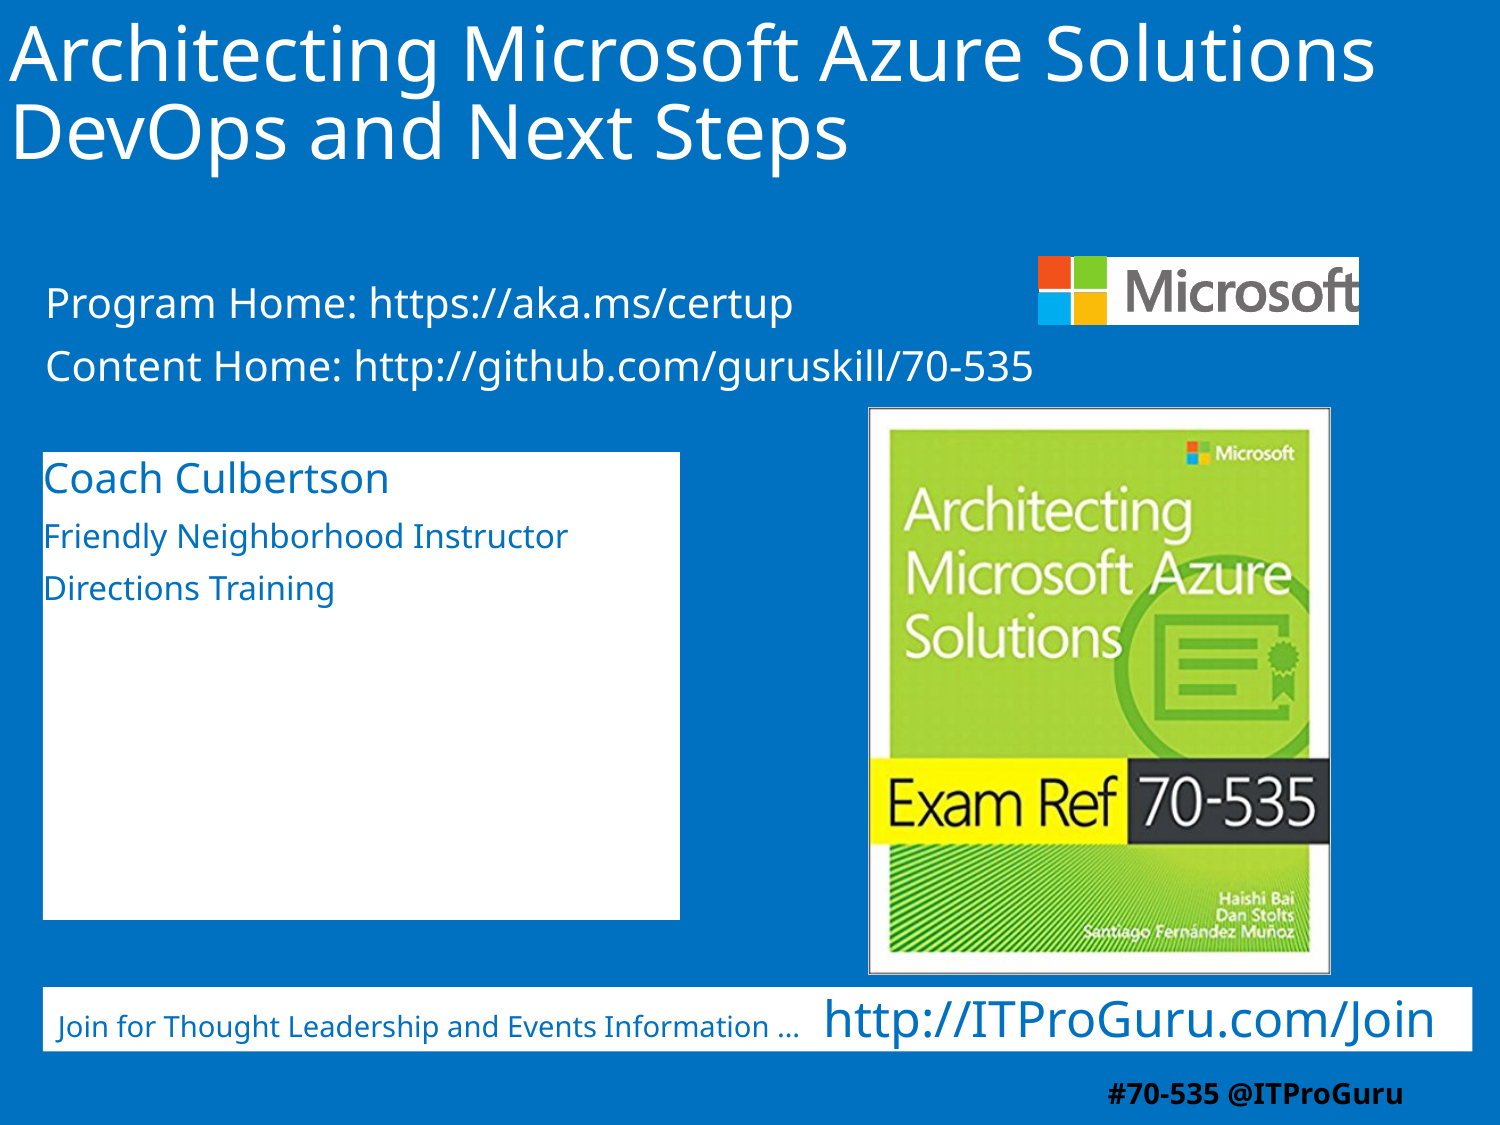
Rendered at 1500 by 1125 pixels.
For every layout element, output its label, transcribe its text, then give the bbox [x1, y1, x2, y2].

list Program Home: https://aka.ms/certup Content Home: http://github.com/guruskill/70-535 [44, 276, 1456, 406]
list Coach Culbertson Friendly Neighborhood Instructor Directions Training [42, 451, 681, 921]
list Join for Thought Leadership and Events Information … http://ITProGuru.com/Join [42, 986, 1473, 1052]
picture [1038, 256, 1359, 326]
picture [868, 407, 1331, 975]
title Architecting Microsoft Azure Solutions DevOps and Next Steps [9, 18, 1473, 250]
